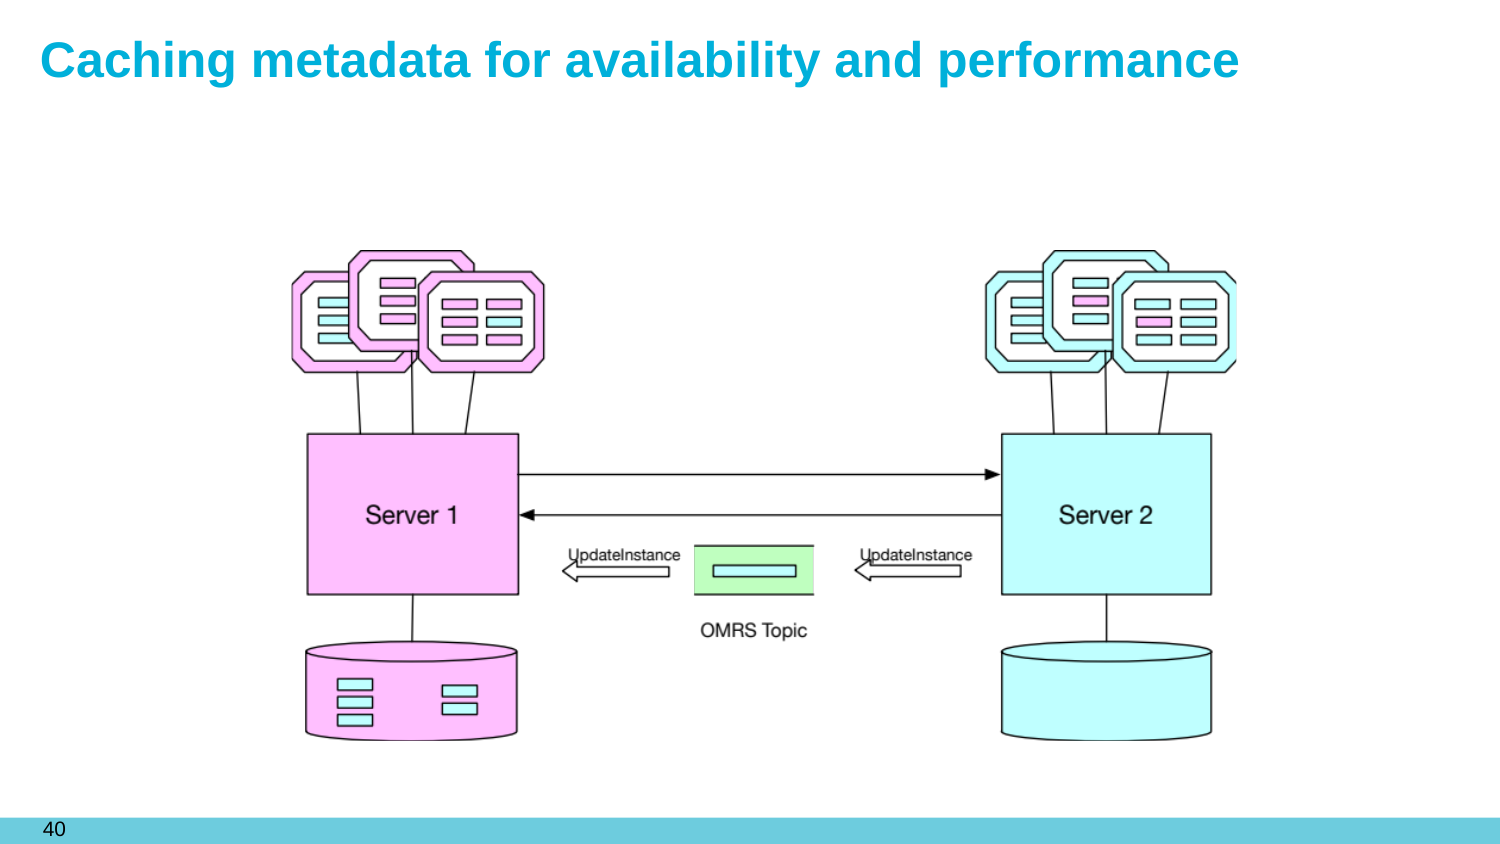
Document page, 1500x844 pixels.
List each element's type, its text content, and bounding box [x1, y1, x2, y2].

picture [291, 250, 1237, 741]
title Caching metadata for availability and performance [25, 20, 1463, 161]
